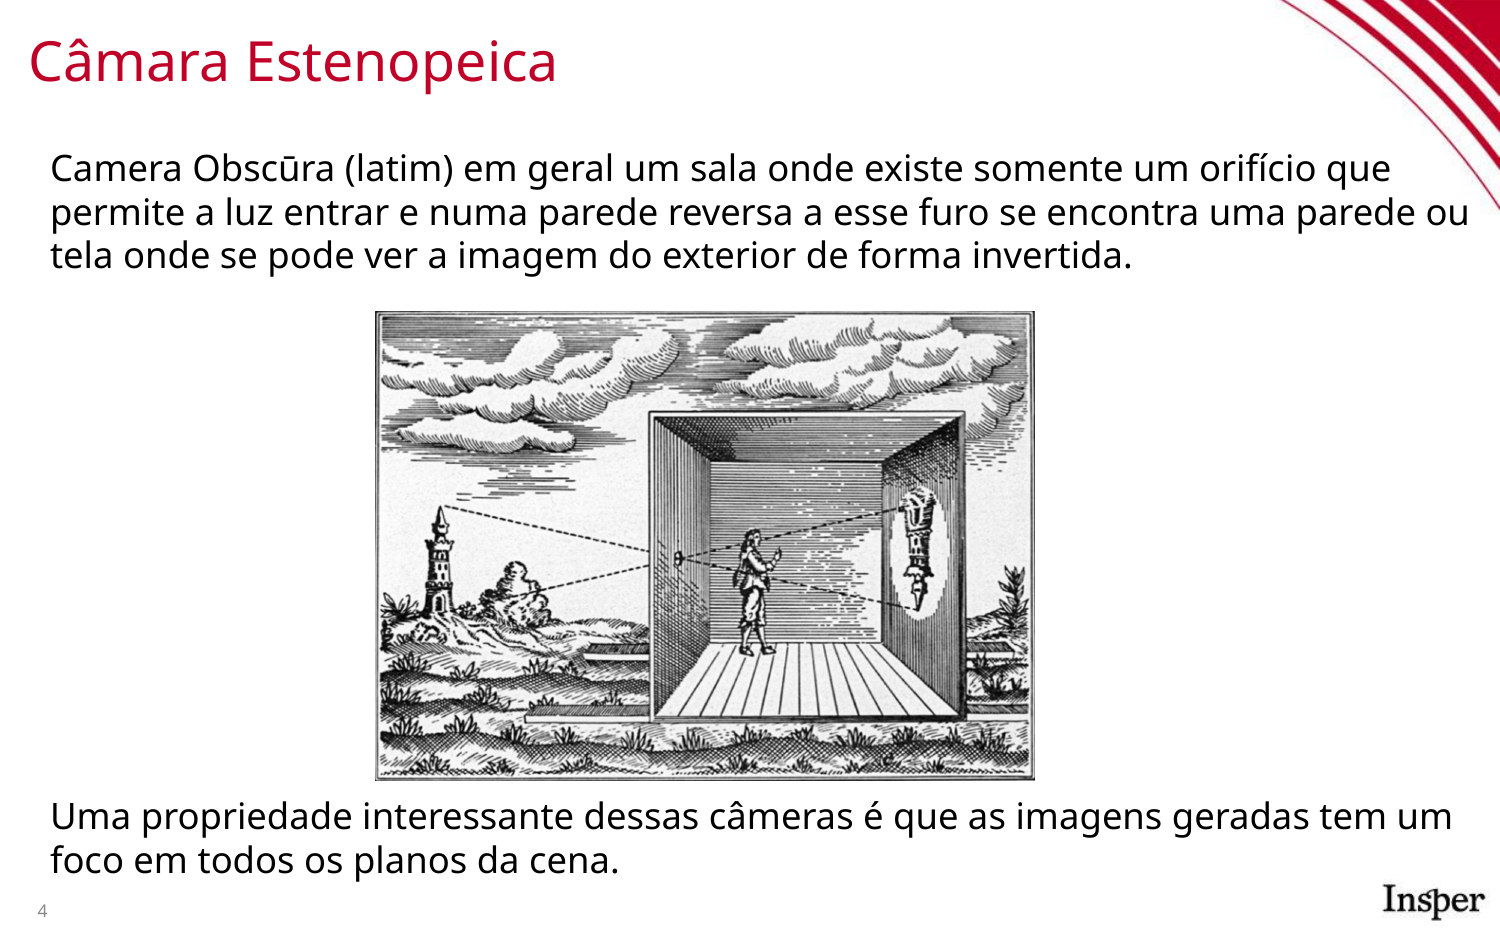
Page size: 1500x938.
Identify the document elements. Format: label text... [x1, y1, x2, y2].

slide_number 4 [0, 887, 63, 938]
list Camera Obscūra (latim) em geral um sala onde existe somente um orifício que permite a luz entrar e numa parede reversa a esse furo se encontra uma parede ou tela onde se pode ver a imagem do exterior de forma invertida. Uma propriedade interessante dessas câmeras é que as imagens geradas tem um foco em todos os planos da cena. [35, 137, 1500, 876]
picture [249, 0, 1500, 137]
title Câmara Estenopeica [13, 18, 1397, 104]
picture [374, 311, 1036, 782]
picture [249, 876, 1500, 938]
